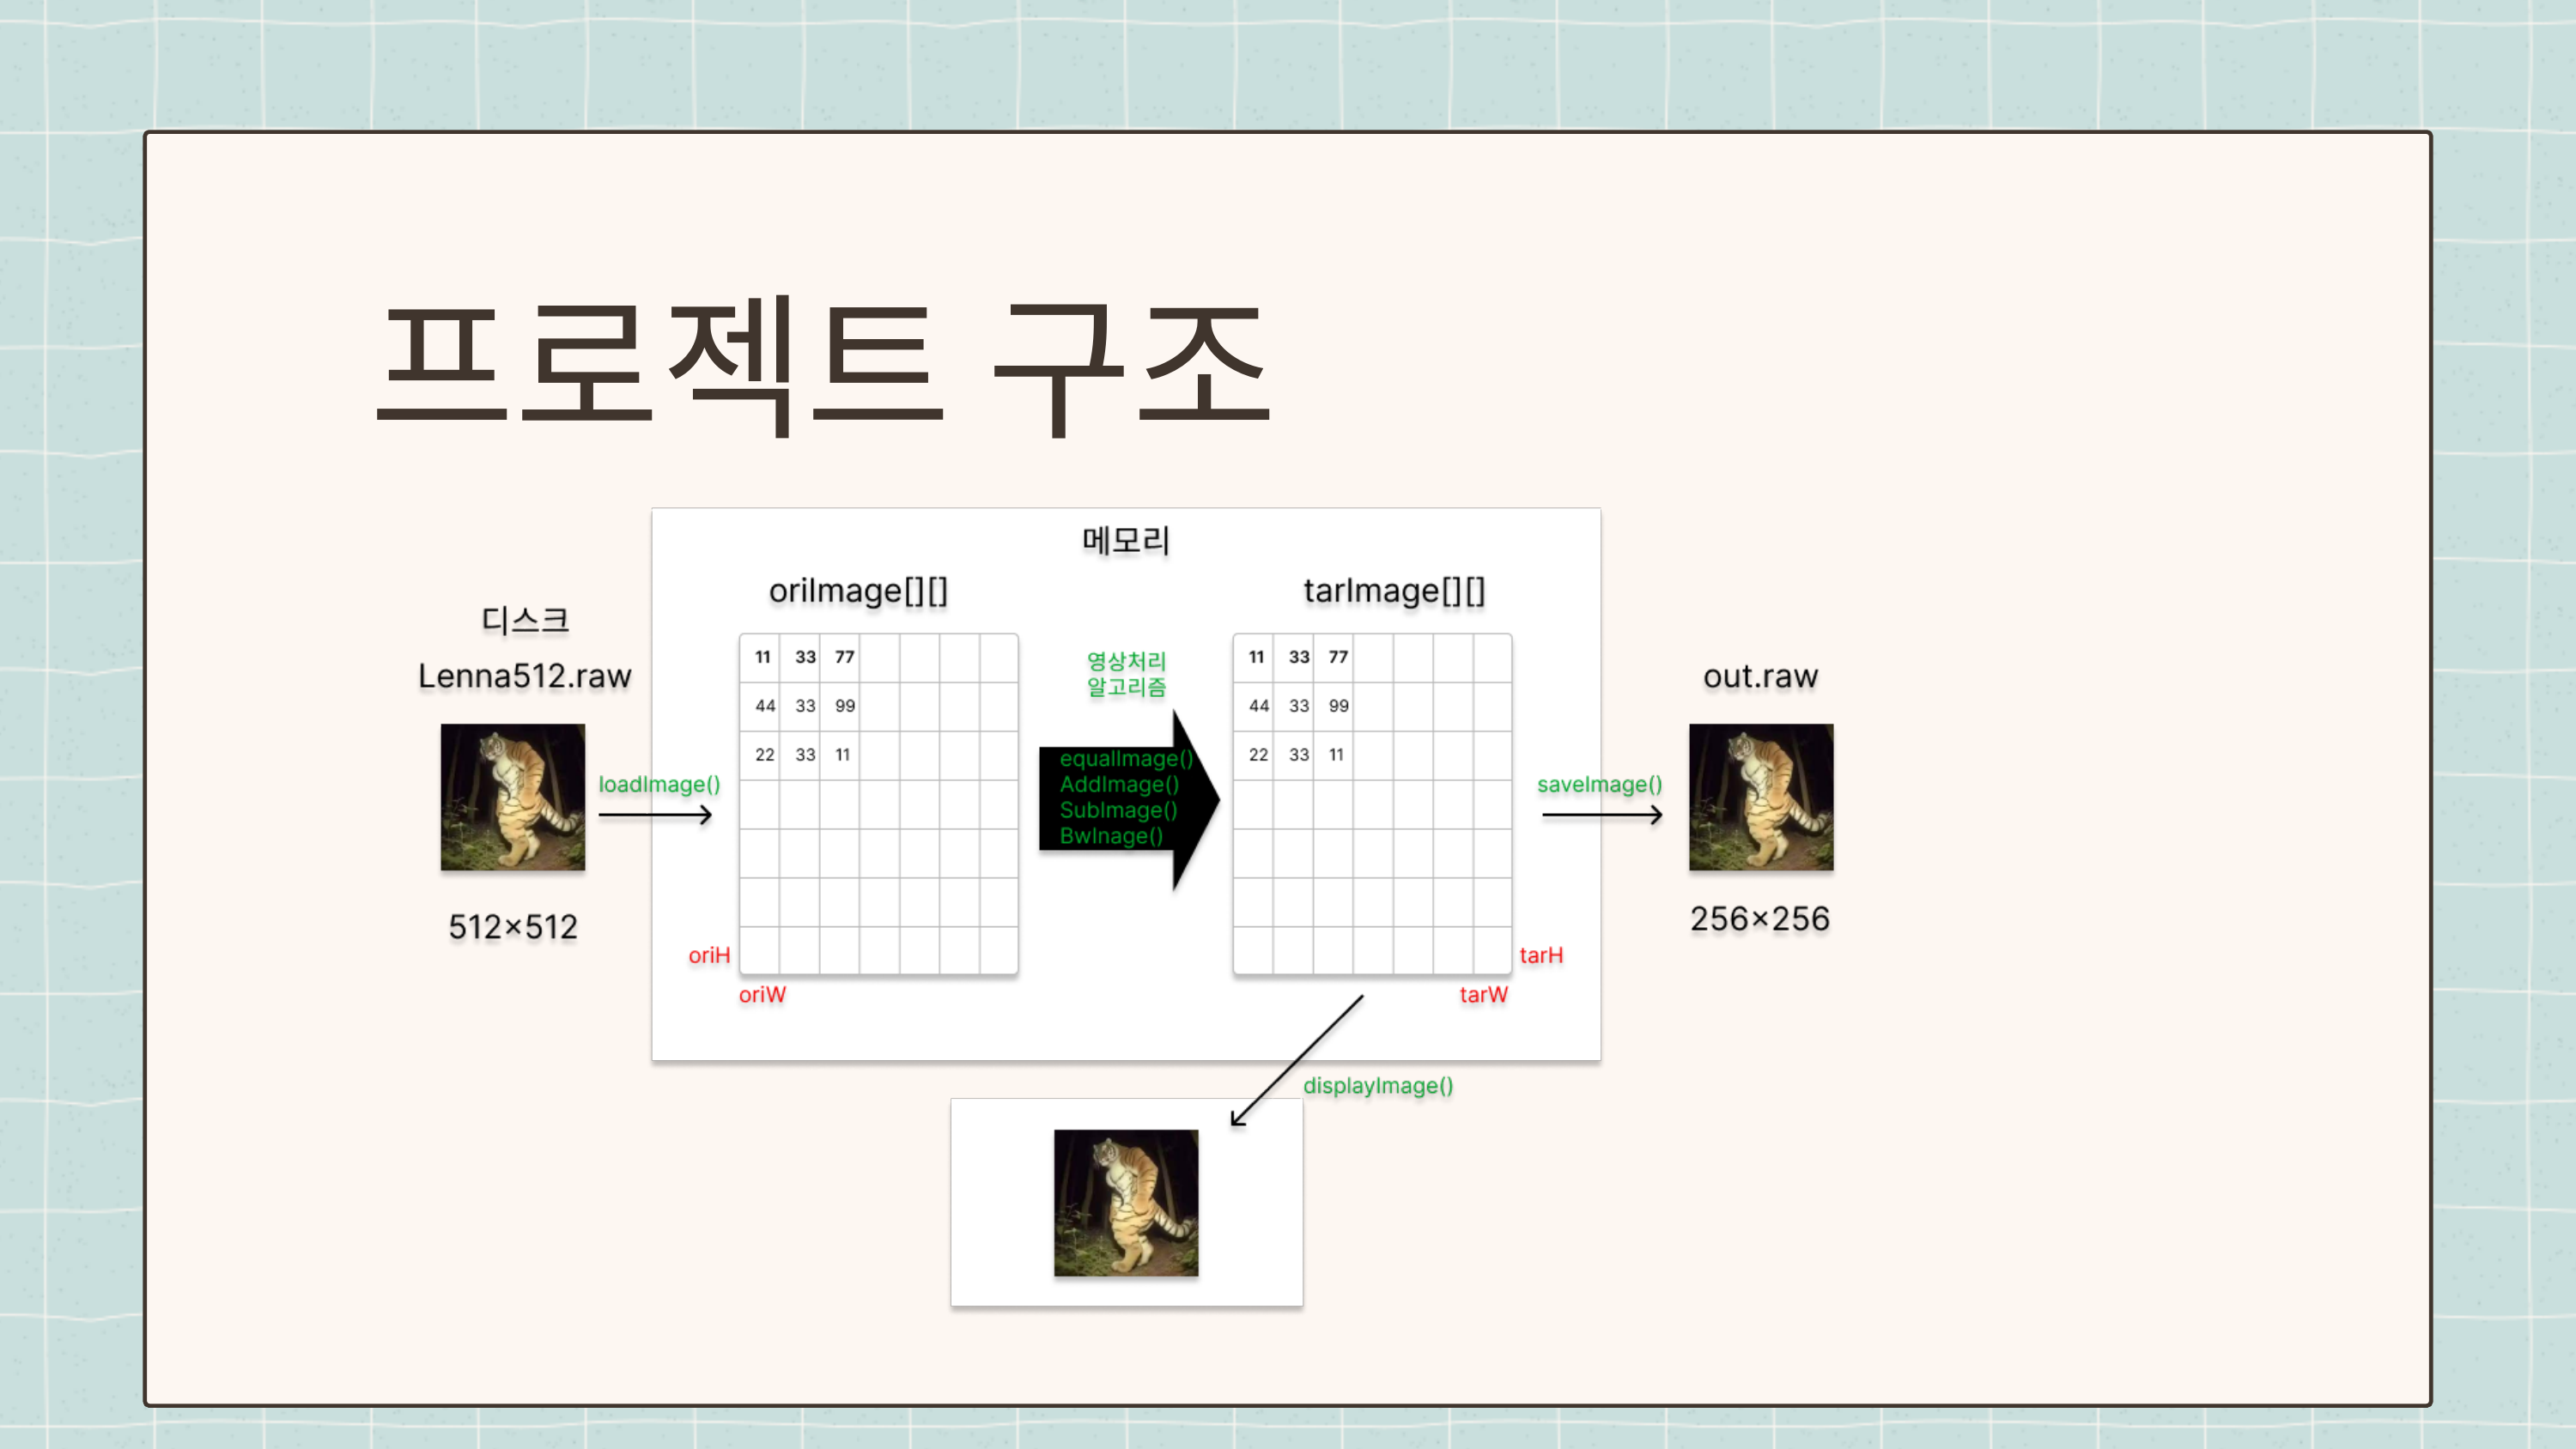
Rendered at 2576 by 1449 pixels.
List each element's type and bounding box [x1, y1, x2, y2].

text_box [144, 131, 2432, 1406]
text_box [0, 0, 2576, 1449]
